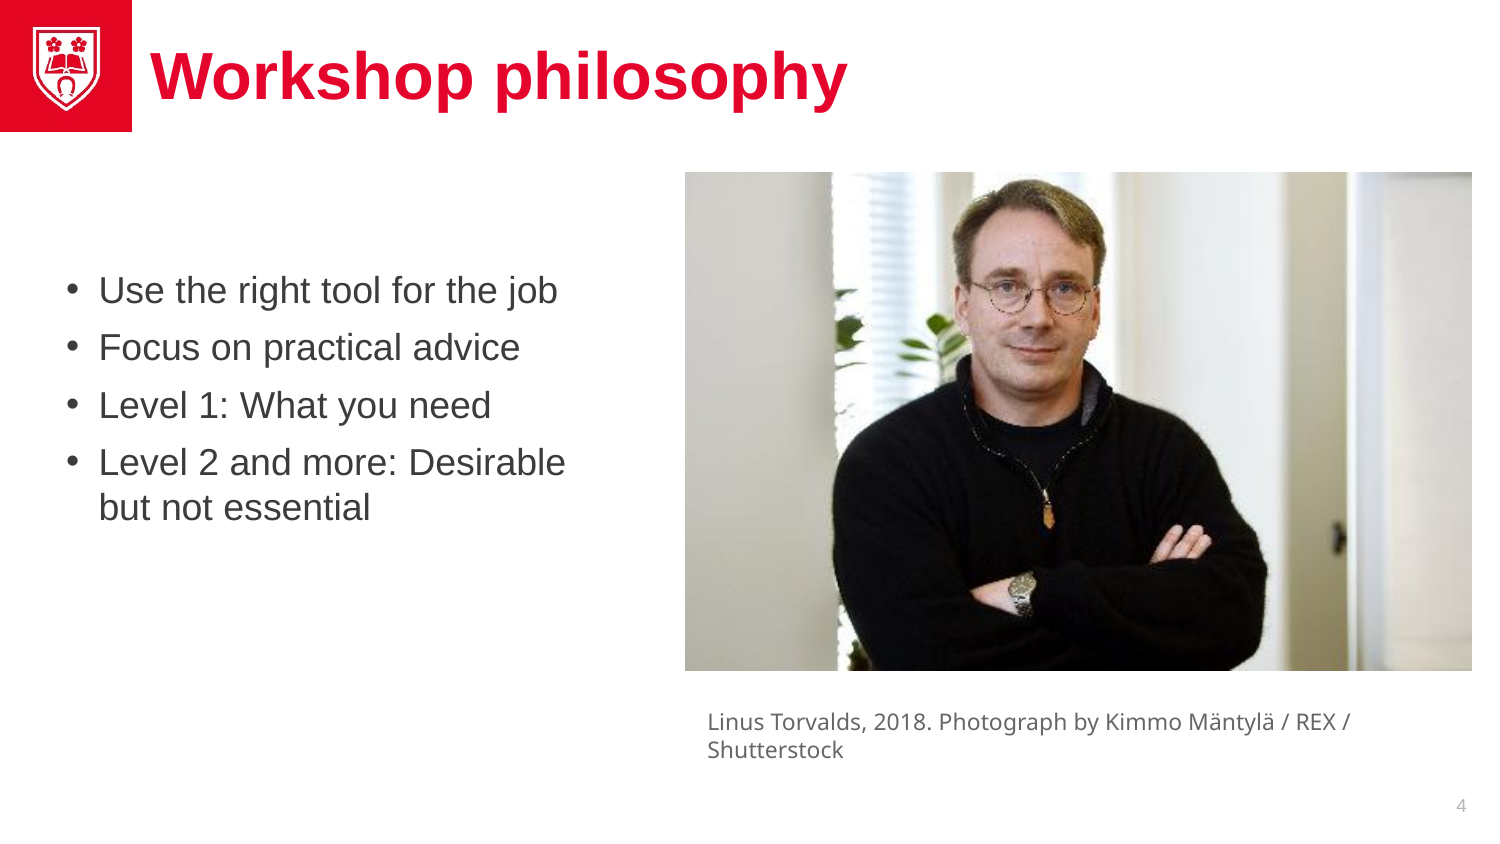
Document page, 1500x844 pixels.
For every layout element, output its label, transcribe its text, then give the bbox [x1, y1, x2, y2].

picture [0, 0, 132, 132]
title Workshop philosophy [150, 15, 1500, 132]
picture [685, 172, 1472, 672]
text_box Linus Torvalds, 2018. Photograph by Kimmo Mäntylä / REX / Shutterstock [692, 700, 1449, 770]
list Use the right tool for the job Focus on practical advice Level 1: What you need Level 2 and more: Desirable but not essential [65, 193, 583, 774]
slide_number 4 [1144, 782, 1482, 827]
